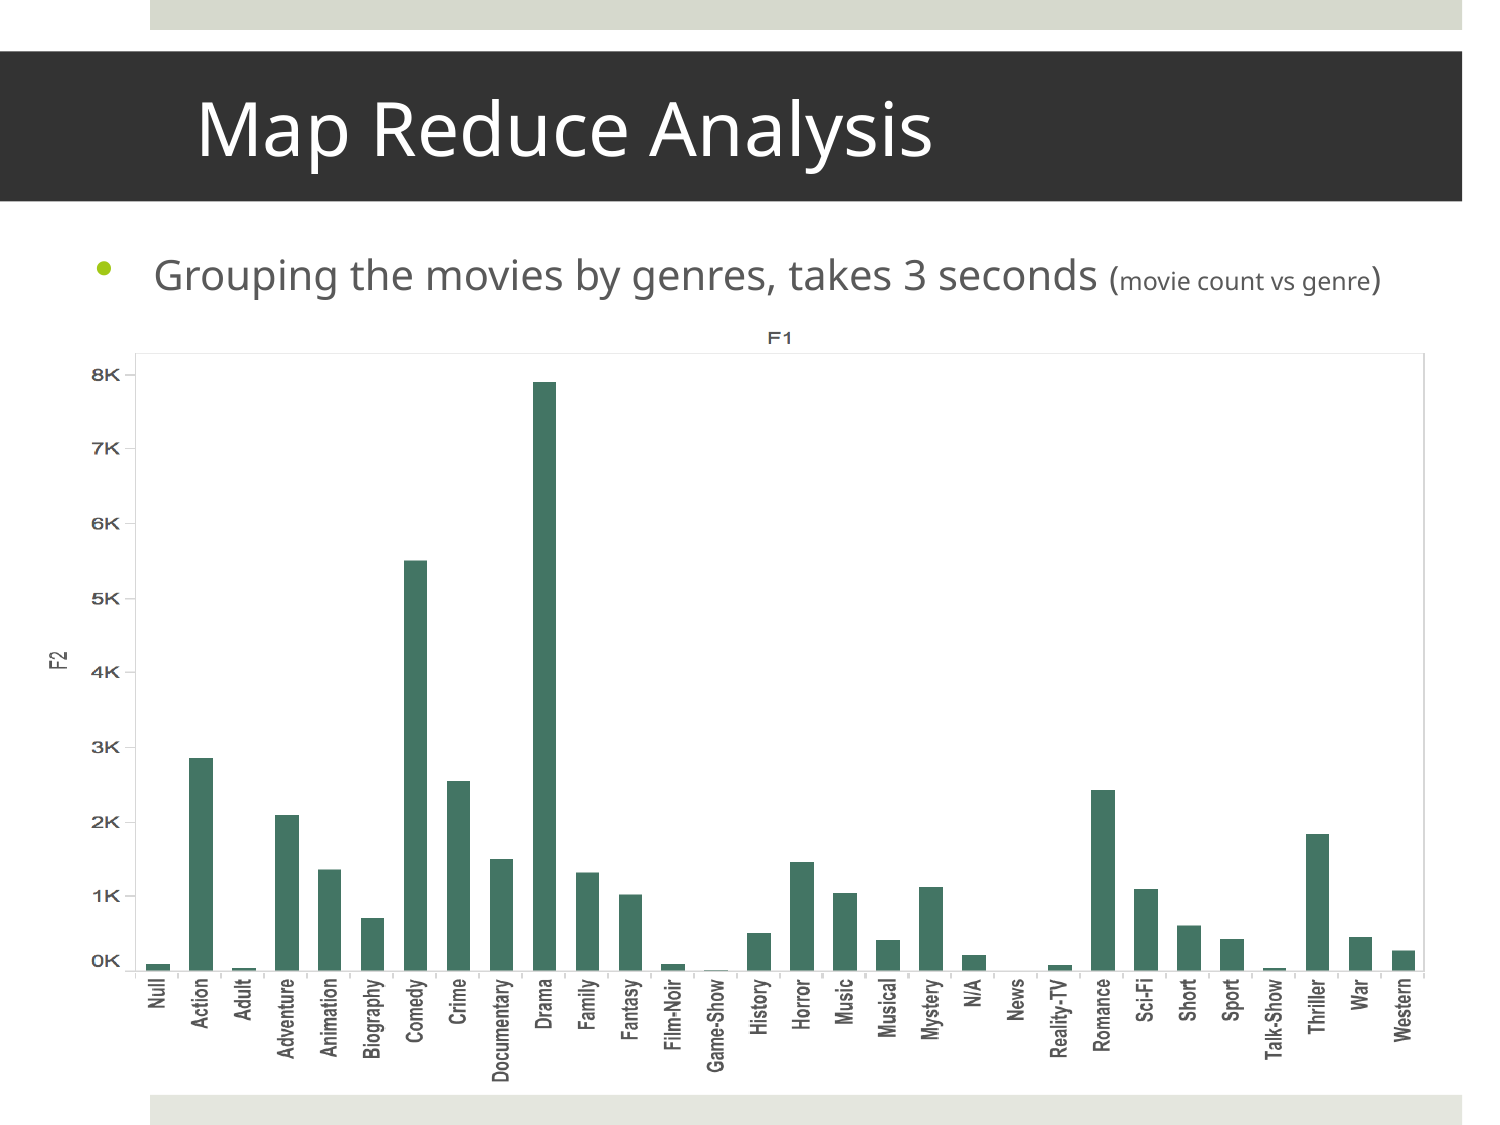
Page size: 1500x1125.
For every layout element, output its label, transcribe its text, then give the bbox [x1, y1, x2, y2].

list Grouping the movies by genres, takes 3 seconds (movie count vs genre) [82, 241, 1463, 1093]
title Map Reduce Analysis [0, 51, 1463, 202]
picture [37, 323, 1434, 1093]
